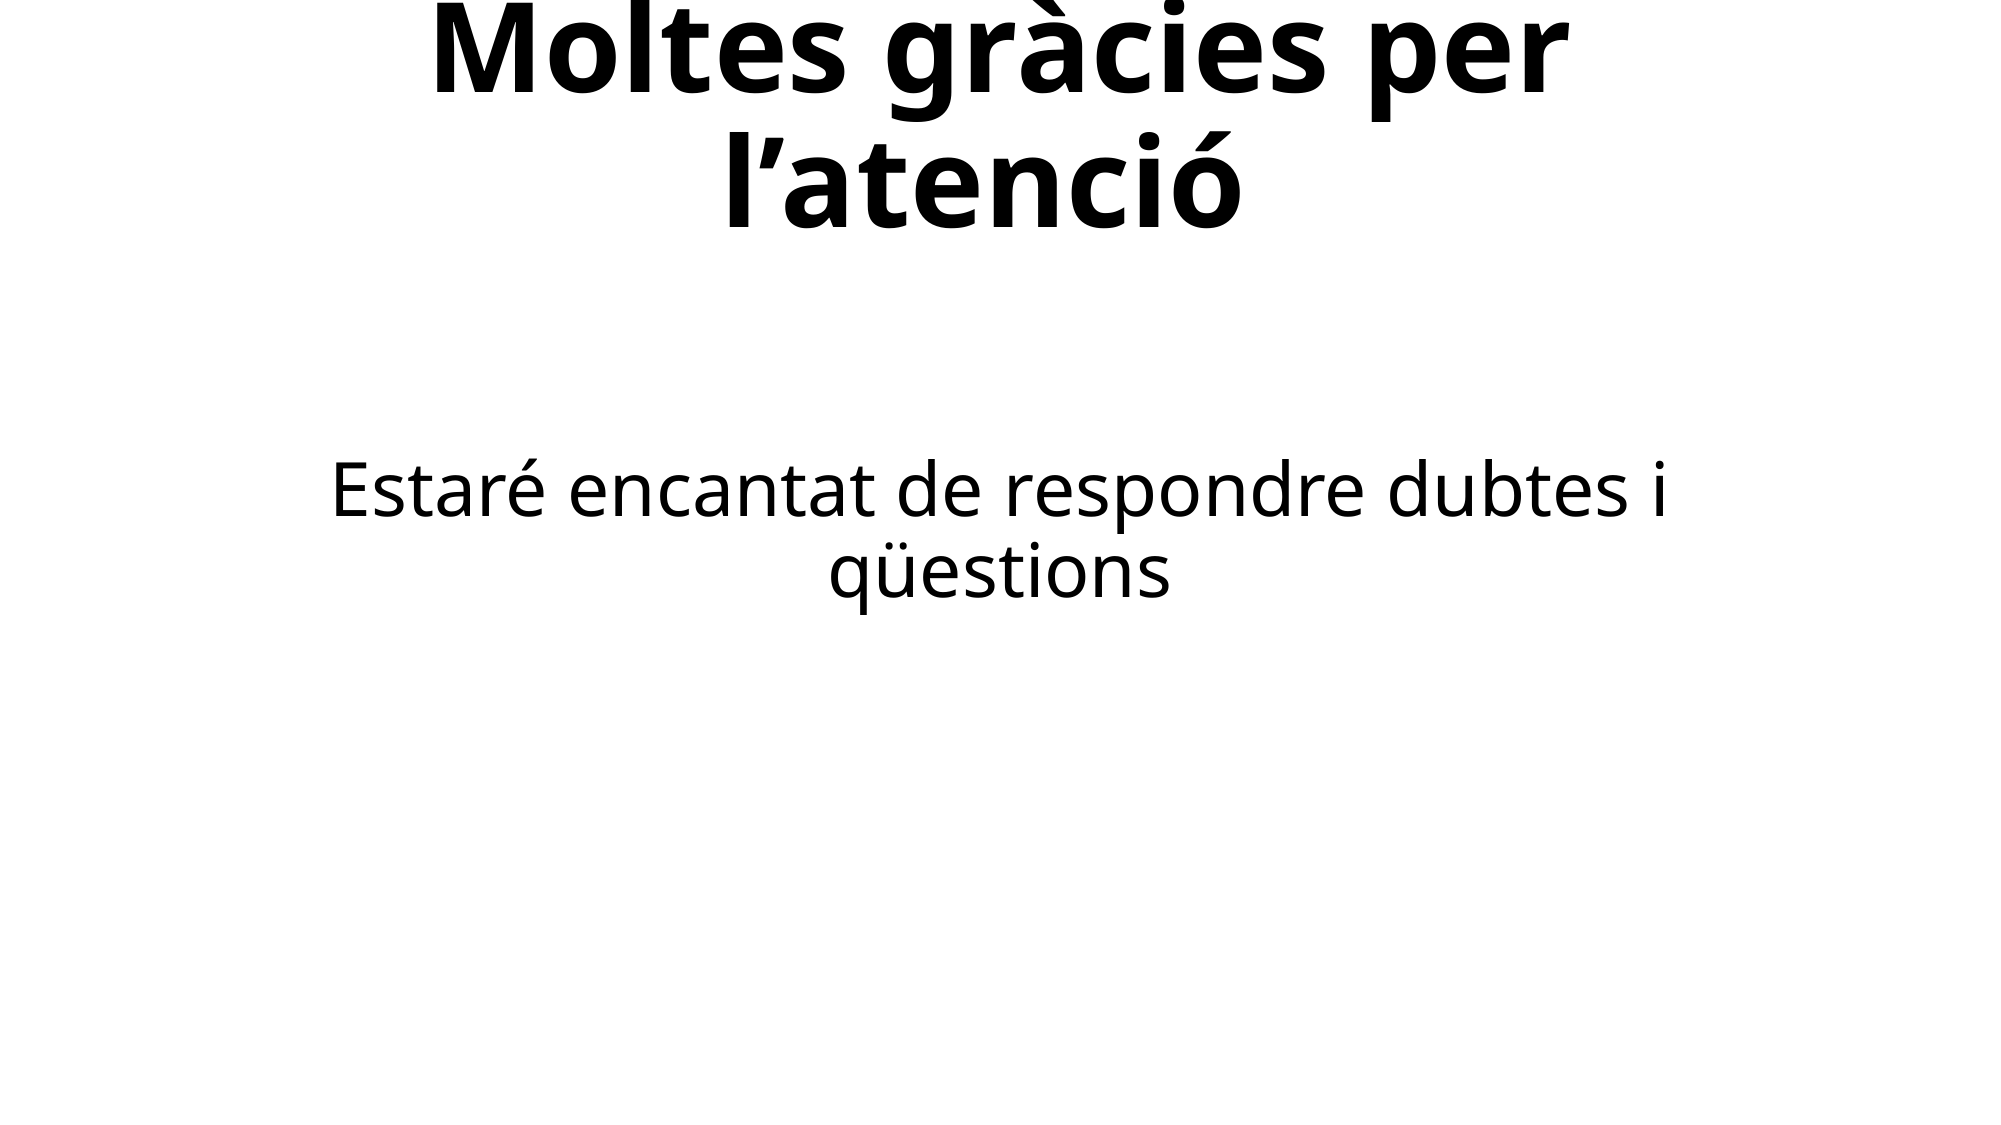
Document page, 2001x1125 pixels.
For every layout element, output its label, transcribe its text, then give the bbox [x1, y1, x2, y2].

text_box Estaré encantat de respondre dubtes i qüestions [249, 443, 1750, 622]
title Moltes gràcies per l’atenció [249, 84, 1750, 263]
